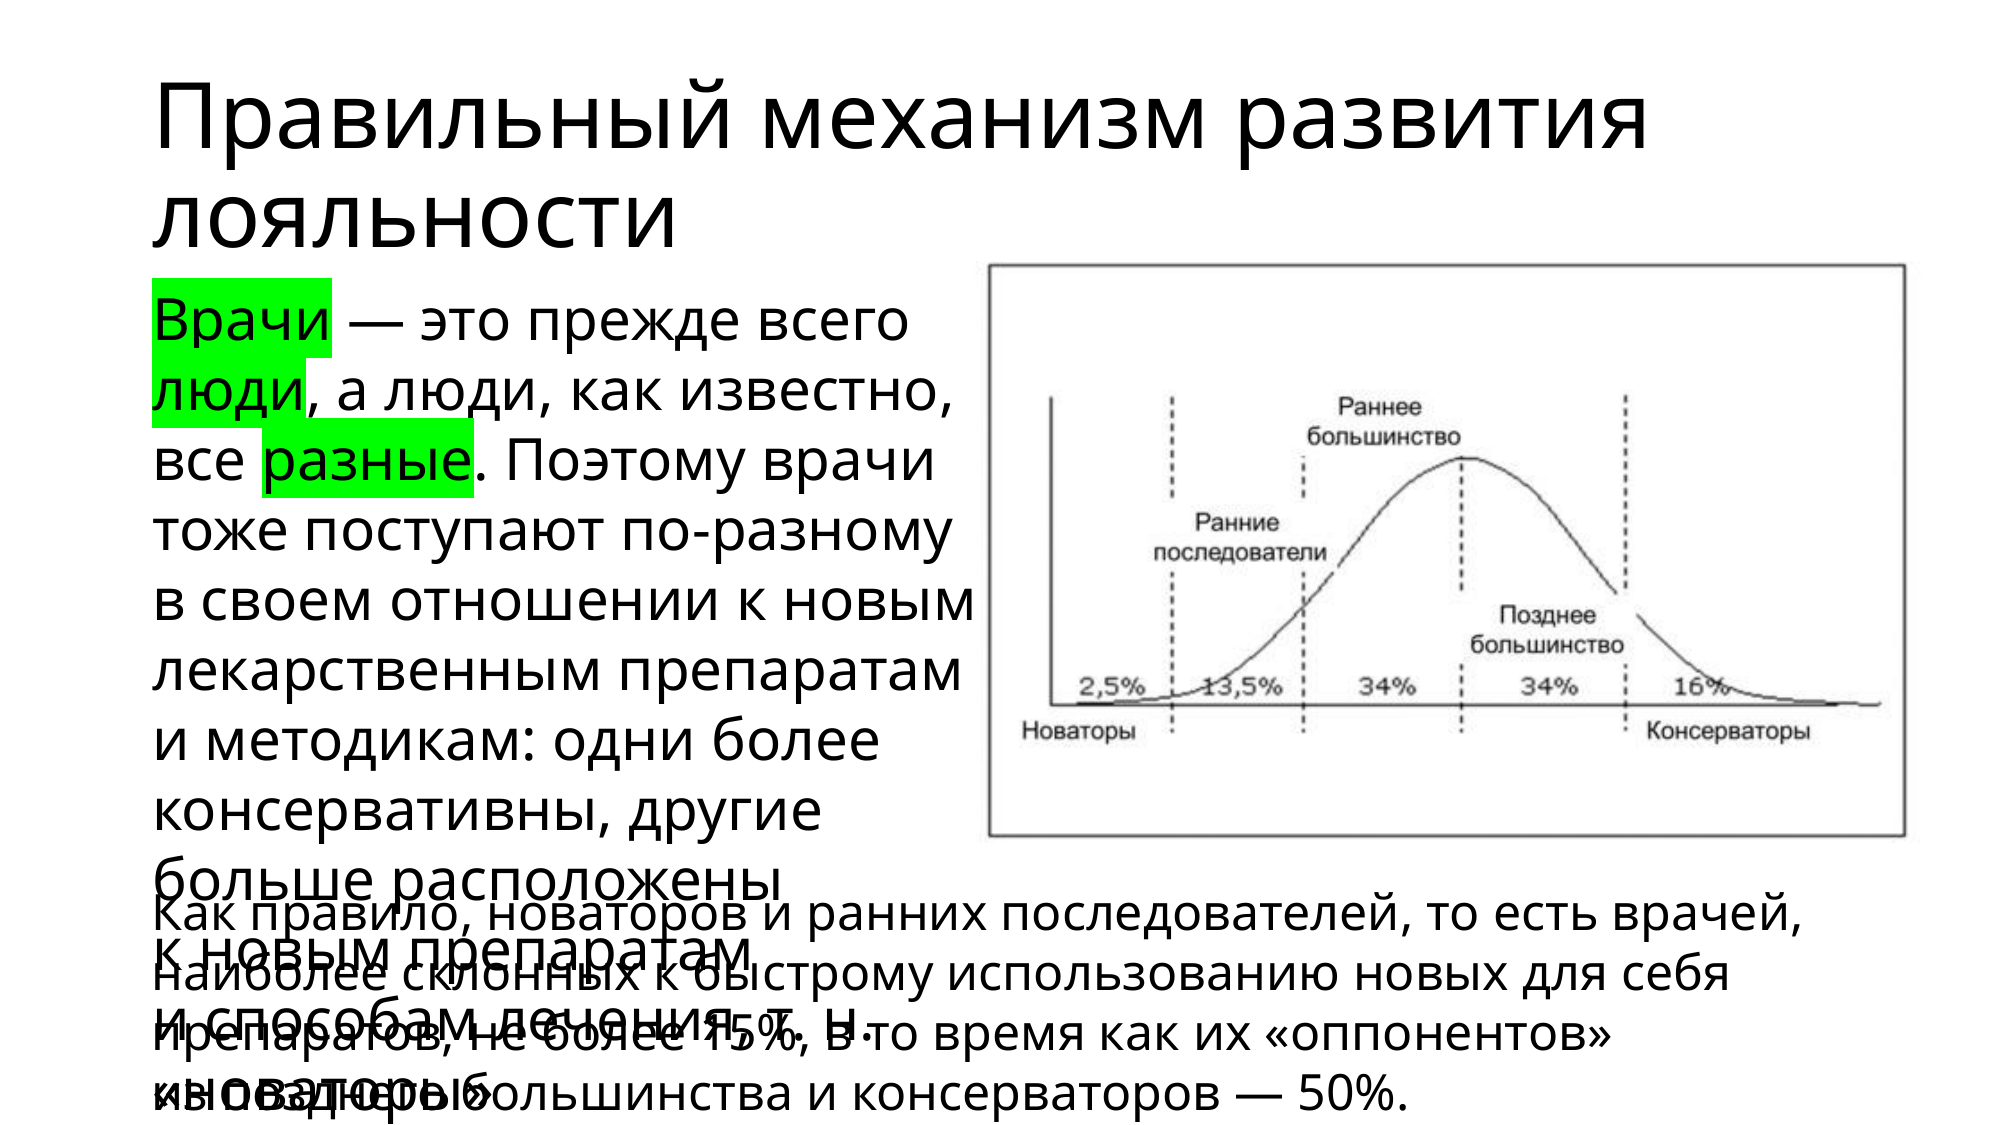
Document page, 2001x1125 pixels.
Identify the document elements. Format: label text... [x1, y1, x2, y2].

text_box Как правило, новаторов и ранних последователей, то есть врачей, наиболее склонных к быстрому использованию новых для себя препаратов, не более 15%, в то время как их «оппонентов» из позднего большинства и консерваторов — 50%. [136, 873, 1863, 1125]
text_box Врачи — это прежде всего люди, а люди, как известно, все разные. Поэтому врачи тоже поступают по-разному в своем отношении к новым лекарственным препаратам и методикам: одни более консервативны, другие больше расположены к новым препаратам и способам лечения, т. н. «новаторы» [137, 274, 1030, 873]
title Правильный механизм развития лояльности [137, 59, 1863, 274]
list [919, 261, 1976, 843]
